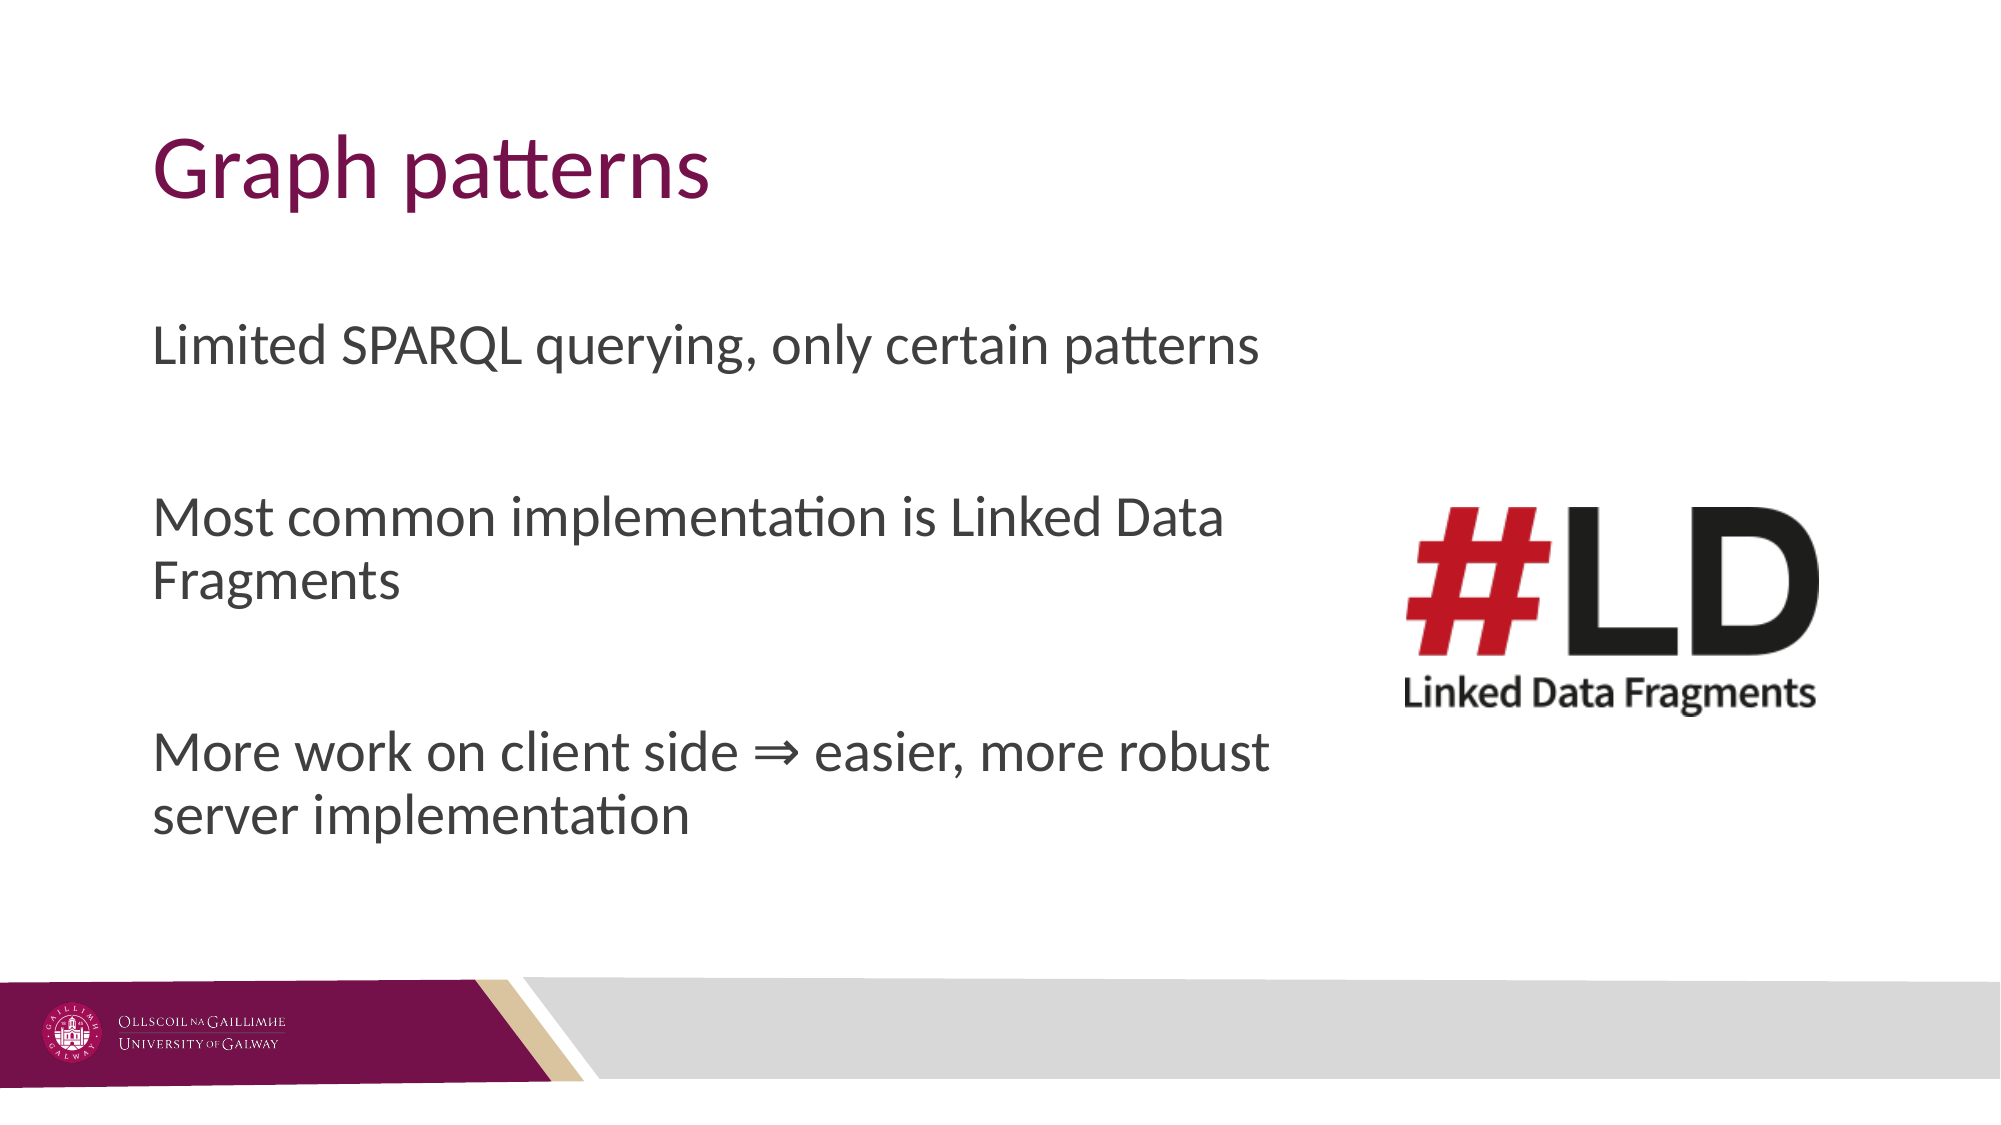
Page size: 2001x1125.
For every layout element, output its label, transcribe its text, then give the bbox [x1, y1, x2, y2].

list Limited SPARQL querying, only certain patterns Most common implementation is Linked Data Fragments More work on client side ⇒ easier, more robust server implementation [137, 299, 1361, 925]
picture [1405, 507, 1819, 718]
title Graph patterns [137, 59, 1863, 278]
picture [42, 1002, 285, 1063]
